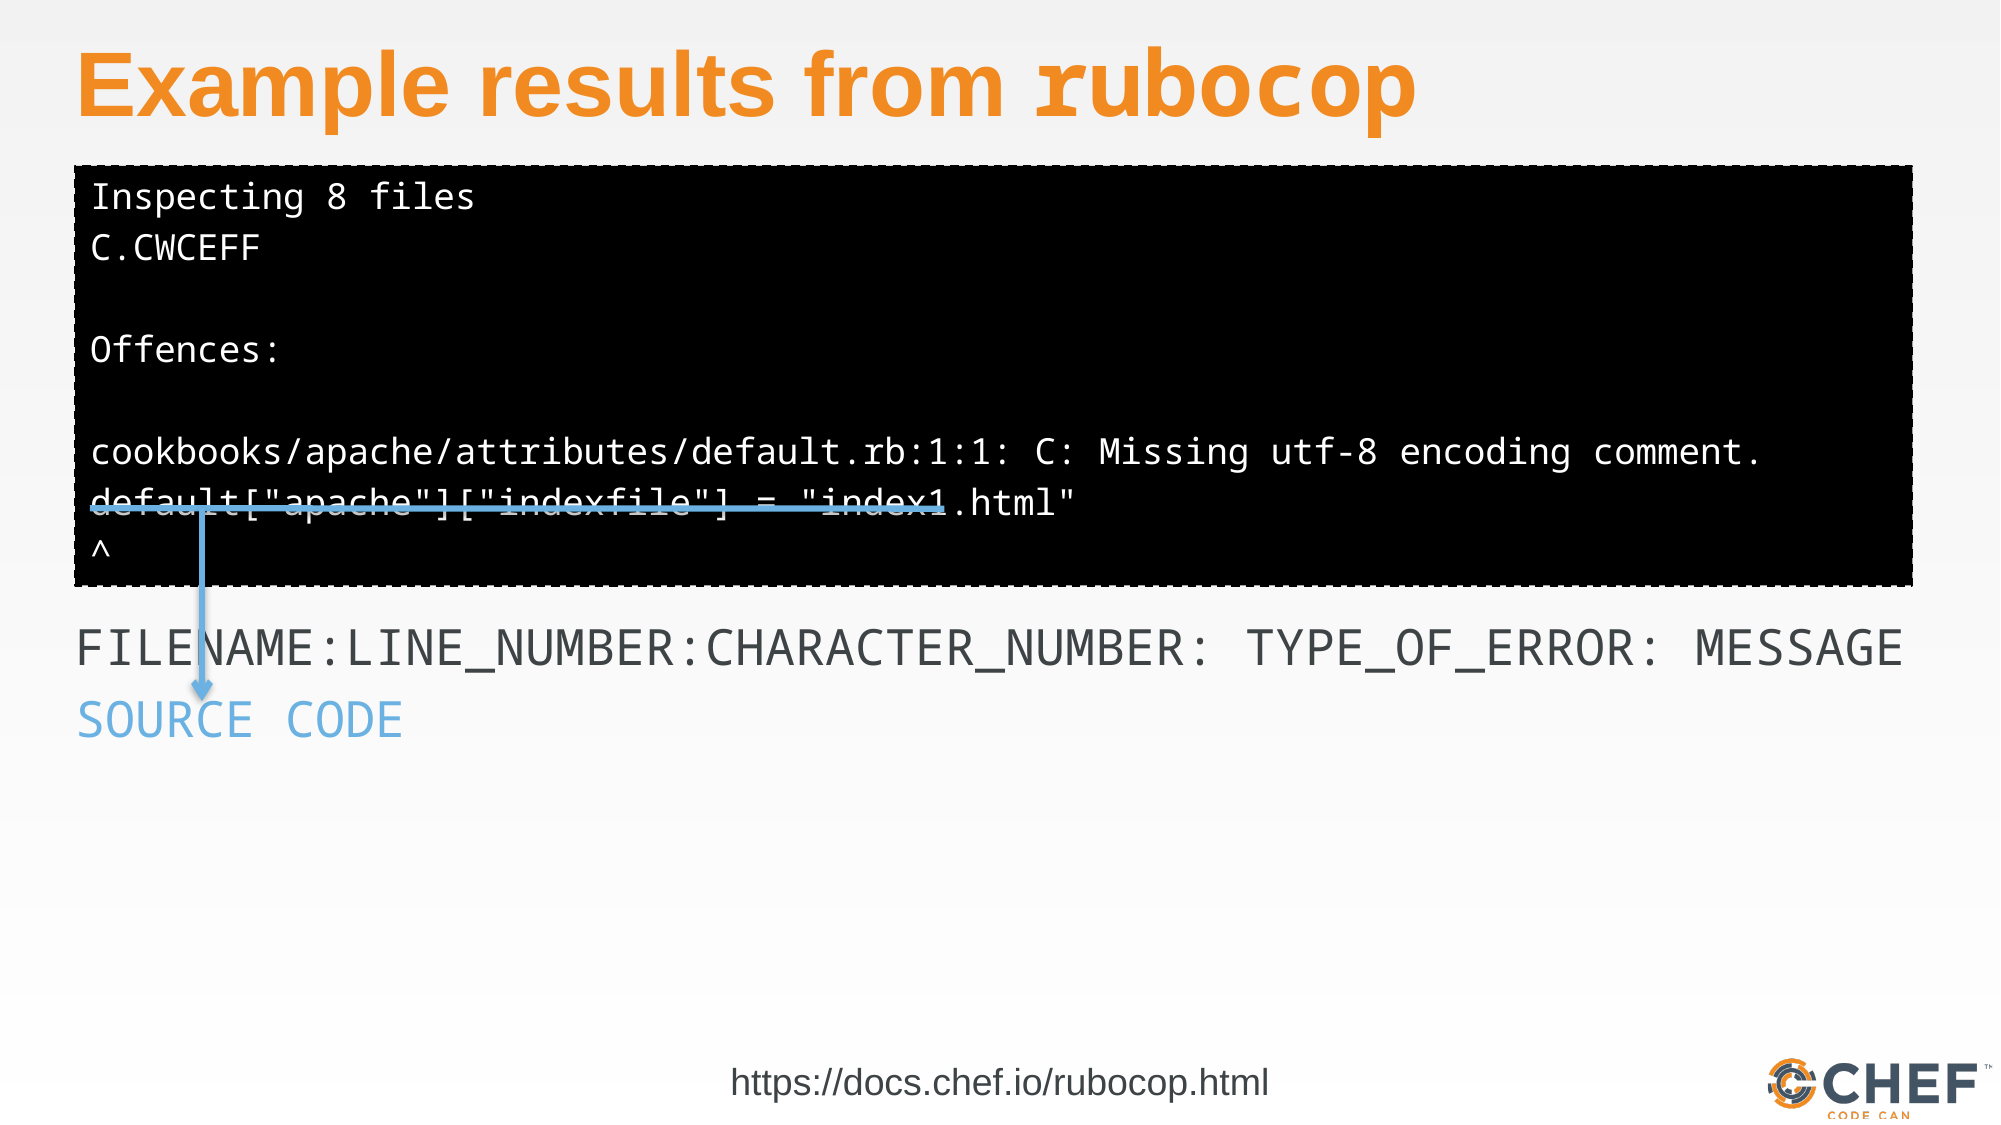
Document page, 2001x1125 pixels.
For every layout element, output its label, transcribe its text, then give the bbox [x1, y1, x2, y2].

title Example results from rubocop [75, 37, 1913, 140]
list https://docs.chef.io/rubocop.html [451, 1048, 1549, 1113]
list Inspecting 8 files C.CWCEFF Offences: cookbooks/apache/attributes/default.rb:1:1: C: Missing utf-8 encoding comment. default["apache"]["indexfile"] = "index1.html" ^ [74, 165, 1913, 587]
list FILENAME:LINE_NUMBER:CHARACTER_NUMBER: TYPE_OF_ERROR: MESSAGE SOURCE CODE [75, 615, 1913, 1035]
